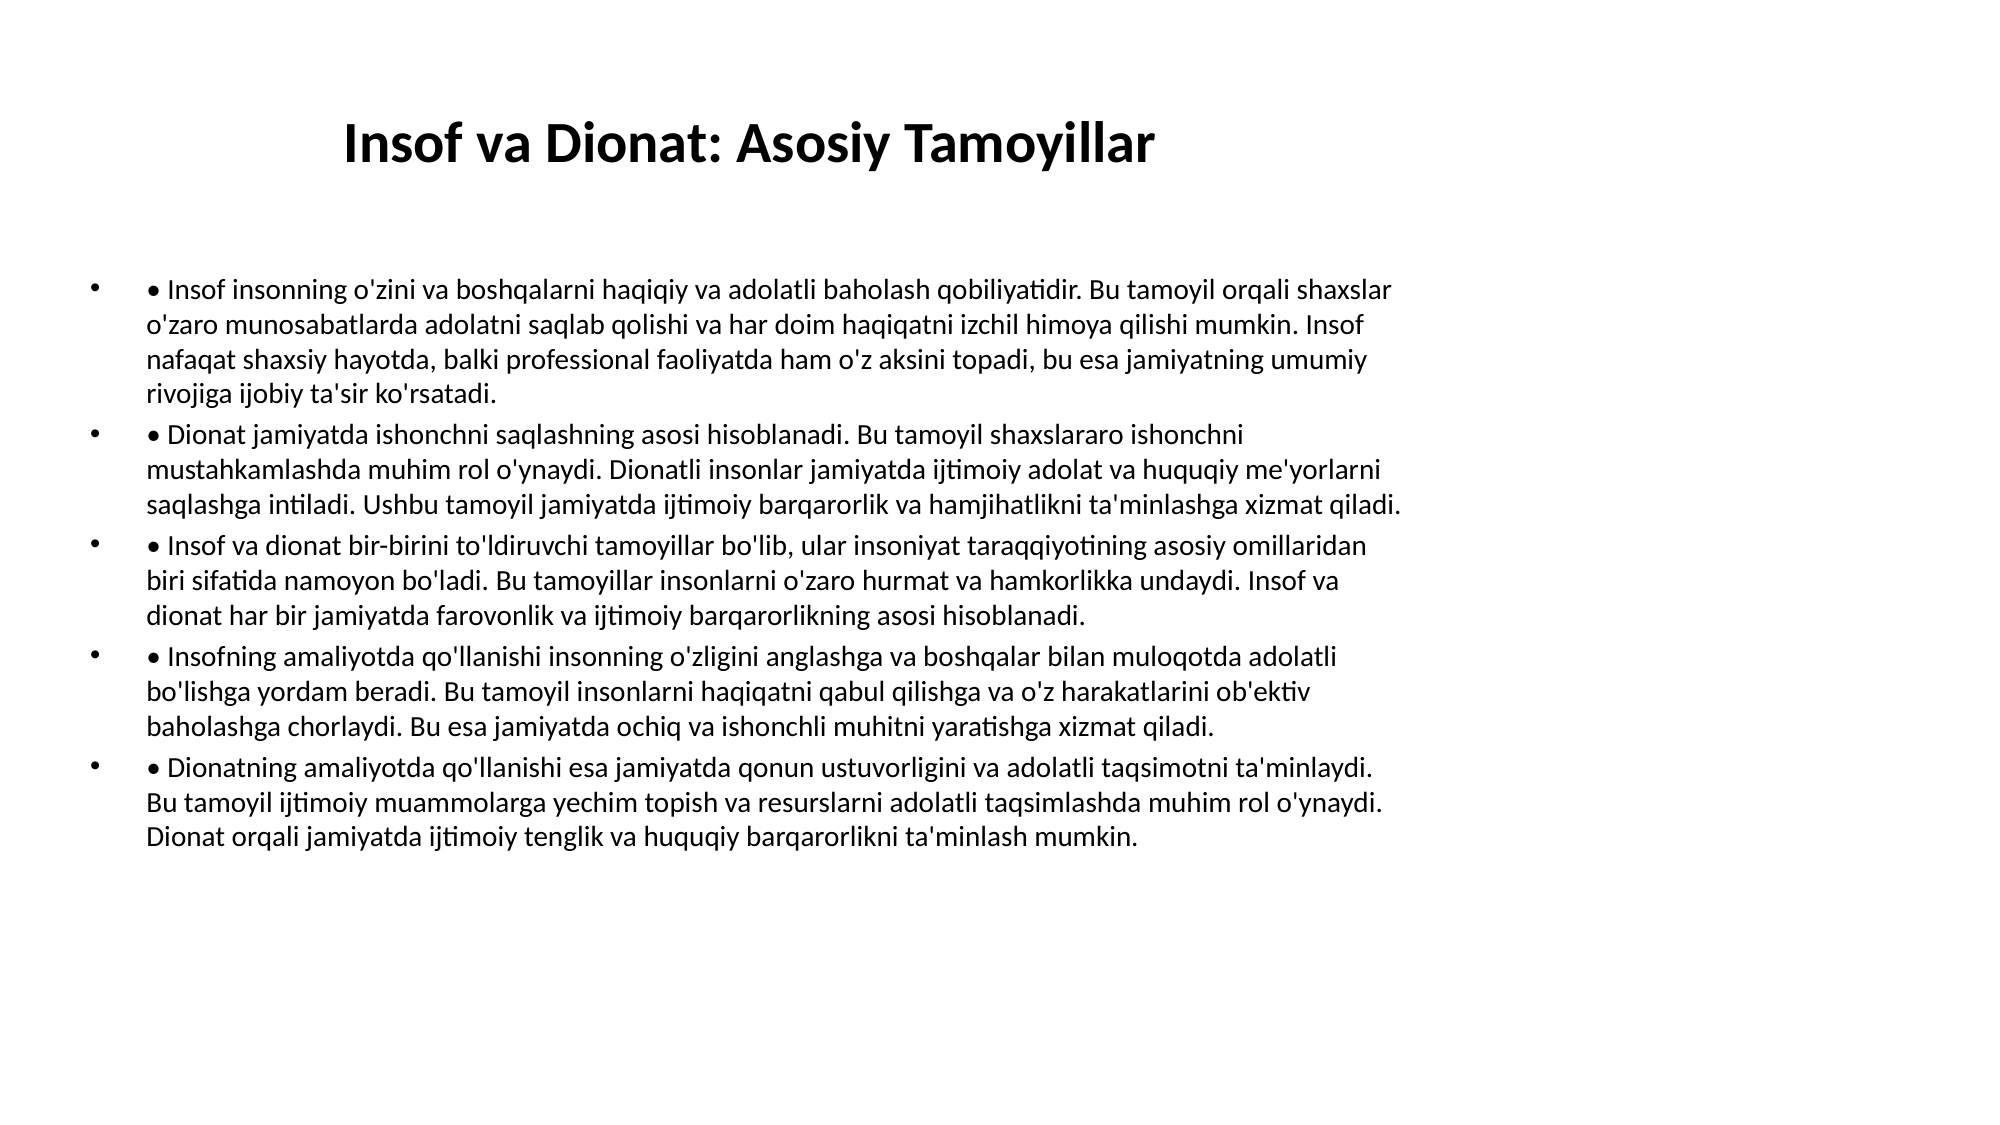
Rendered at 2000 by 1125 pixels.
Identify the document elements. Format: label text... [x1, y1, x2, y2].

title Insof va Dionat: Asosiy Tamoyillar [75, 45, 1425, 233]
list • Insof insonning o'zini va boshqalarni haqiqiy va adolatli baholash qobiliyatidir. Bu tamoyil orqali shaxslar o'zaro munosabatlarda adolatni saqlab qolishi va har doim haqiqatni izchil himoya qilishi mumkin. Insof nafaqat shaxsiy hayotda, balki professional faoliyatda ham o'z aksini topadi, bu esa jamiyatning umumiy rivojiga ijobiy ta'sir ko'rsatadi. • Dionat jamiyatda ishonchni saqlashning asosi hisoblanadi. Bu tamoyil shaxslararo ishonchni mustahkamlashda muhim rol o'ynaydi. Dionatli insonlar jamiyatda ijtimoiy adolat va huquqiy me'yorlarni saqlashga intiladi. Ushbu tamoyil jamiyatda ijtimoiy barqarorlik va hamjihatlikni ta'minlashga xizmat qiladi. • Insof va dionat bir-birini to'ldiruvchi tamoyillar bo'lib, ular insoniyat taraqqiyotining asosiy omillaridan biri sifatida namoyon bo'ladi. Bu tamoyillar insonlarni o'zaro hurmat va hamkorlikka undaydi. Insof va dionat har bir jamiyatda farovonlik va ijtimoiy barqarorlikning asosi hisoblanadi. • Insofning amaliyotda qo'llanishi insonning o'zligini anglashga va boshqalar bilan muloqotda adolatli bo'lishga yordam beradi. Bu tamoyil insonlarni haqiqatni qabul qilishga va o'z harakatlarini ob'ektiv baholashga chorlaydi. Bu esa jamiyatda ochiq va ishonchli muhitni yaratishga xizmat qiladi. • Dionatning amaliyotda qo'llanishi esa jamiyatda qonun ustuvorligini va adolatli taqsimotni ta'minlaydi. Bu tamoyil ijtimoiy muammolarga yechim topish va resurslarni adolatli taqsimlashda muhim rol o'ynaydi. Dionat orqali jamiyatda ijtimoiy tenglik va huquqiy barqarorlikni ta'minlash mumkin. [75, 262, 1425, 1005]
